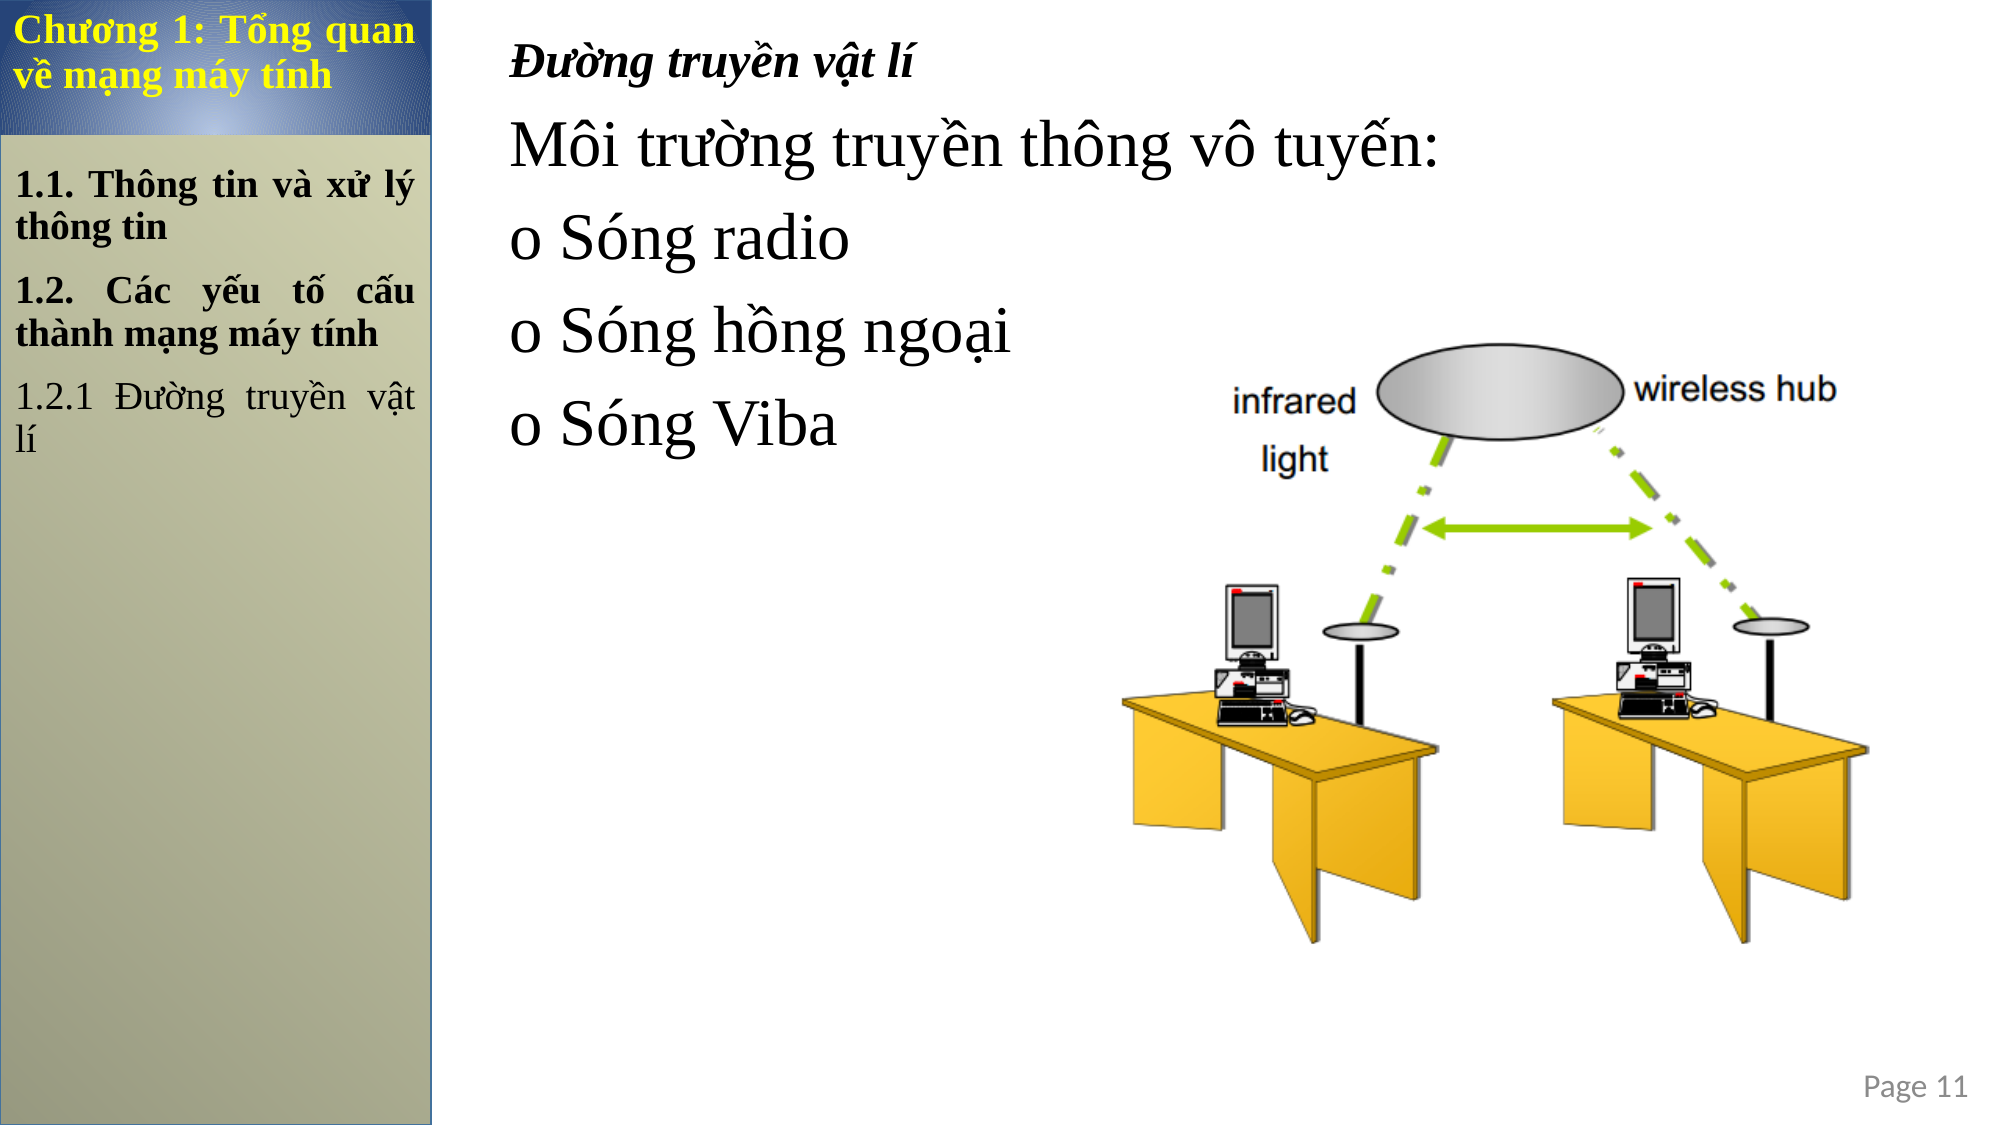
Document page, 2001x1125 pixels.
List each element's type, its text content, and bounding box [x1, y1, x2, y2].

slide_number Page 11 [1811, 1094, 1984, 1112]
list Chương 1: Tổng quan về mạng máy tính [0, 0, 431, 135]
list Đường truyền vật lí Môi trường truyền thông vô tuyến: o Sóng radio o Sóng hồng ngoại o Sóng Viba [494, 26, 1987, 1094]
picture [1091, 287, 1898, 980]
list 1.1. Thông tin và xử lý thông tin 1.2. Các yếu tố cấu thành mạng máy tính 1.2.1 Đường truyền vật lí [0, 155, 431, 1112]
